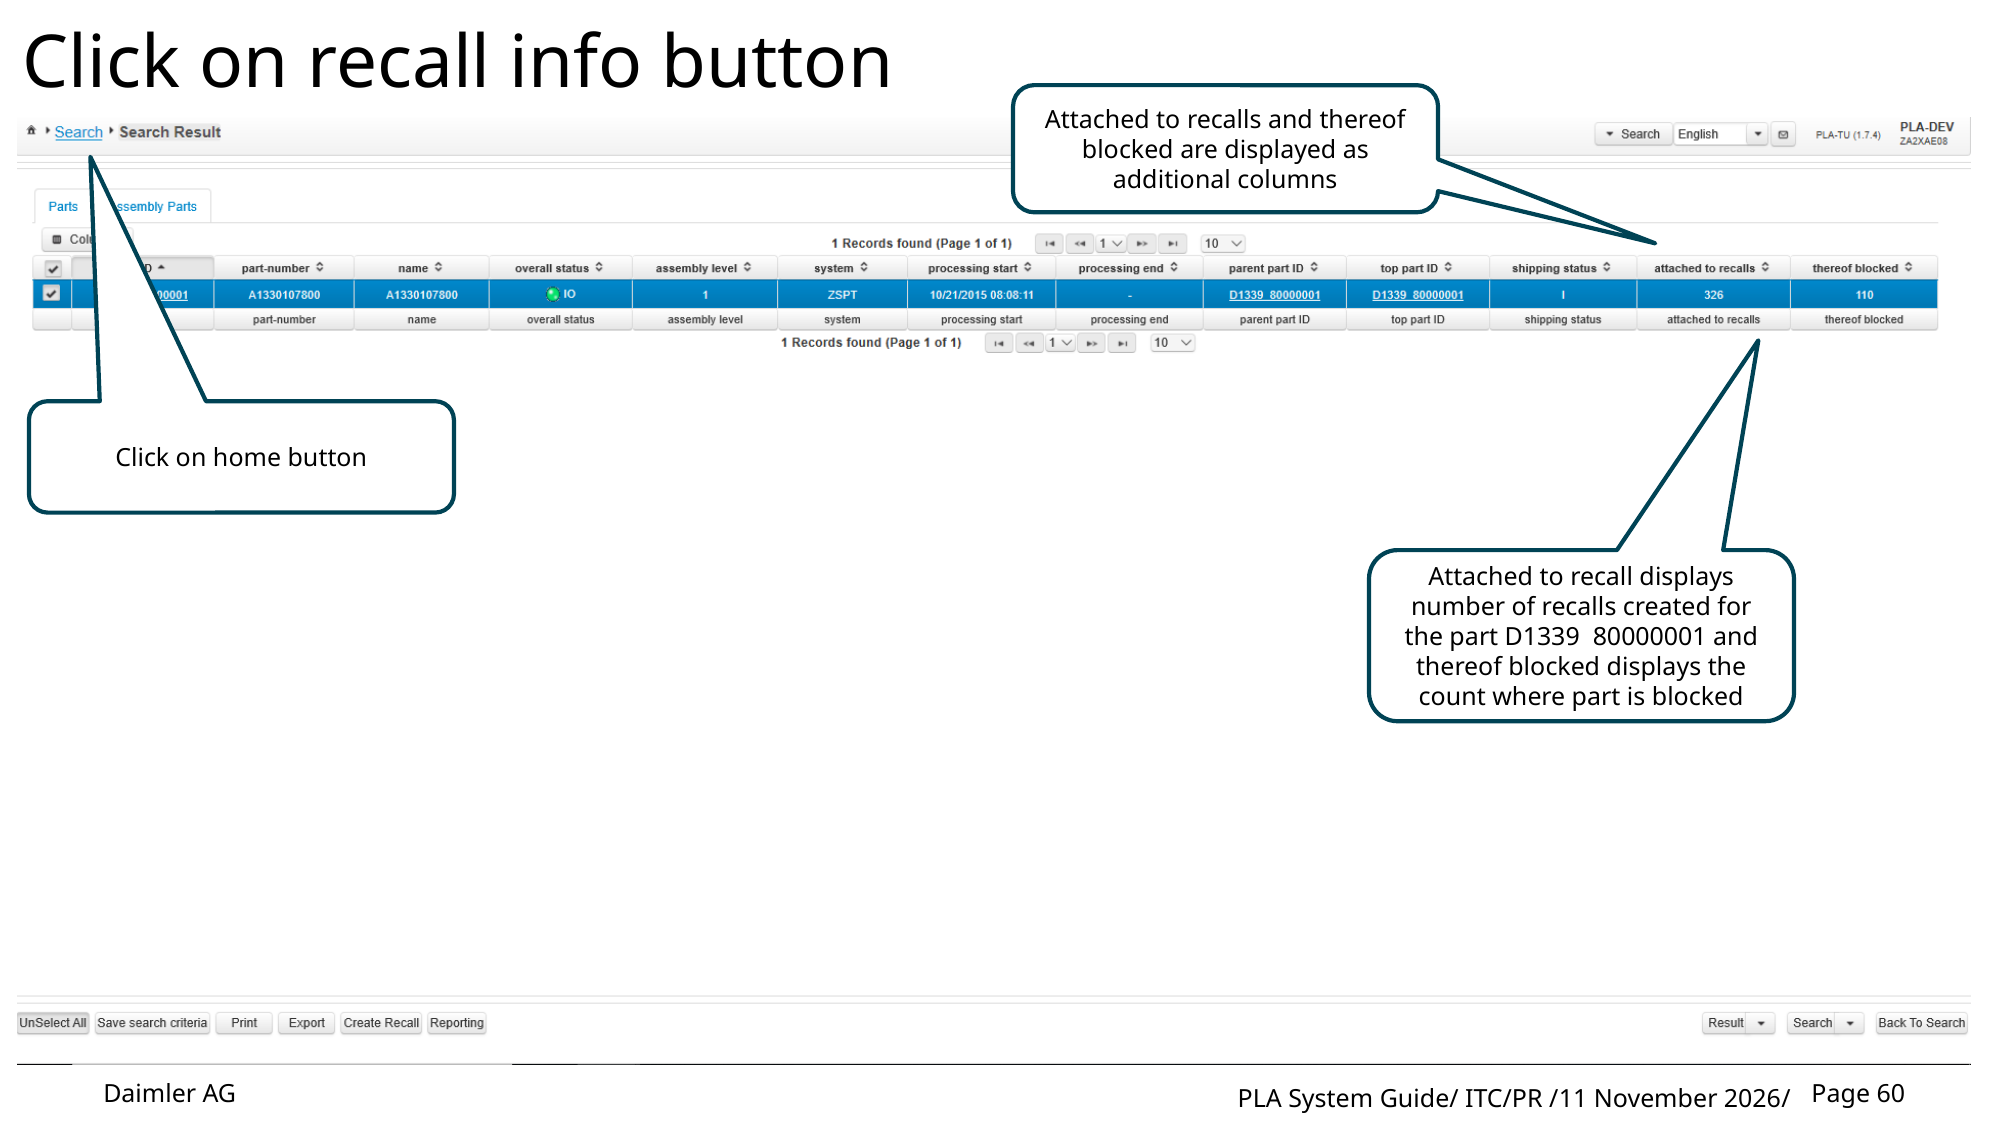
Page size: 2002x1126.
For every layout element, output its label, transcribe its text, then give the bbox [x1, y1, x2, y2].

picture [1016, 117, 1608, 229]
text_box Attached to recalls and thereof blocked are displayed as additional columns [1010, 83, 1441, 115]
picture [16, 117, 1971, 1065]
title Click on recall info button [22, 19, 1889, 116]
footer PLA System Guide/ ITC/PR /06 November 2020/ [472, 1088, 1806, 1125]
slide_number Page 60 [1811, 1077, 2001, 1113]
